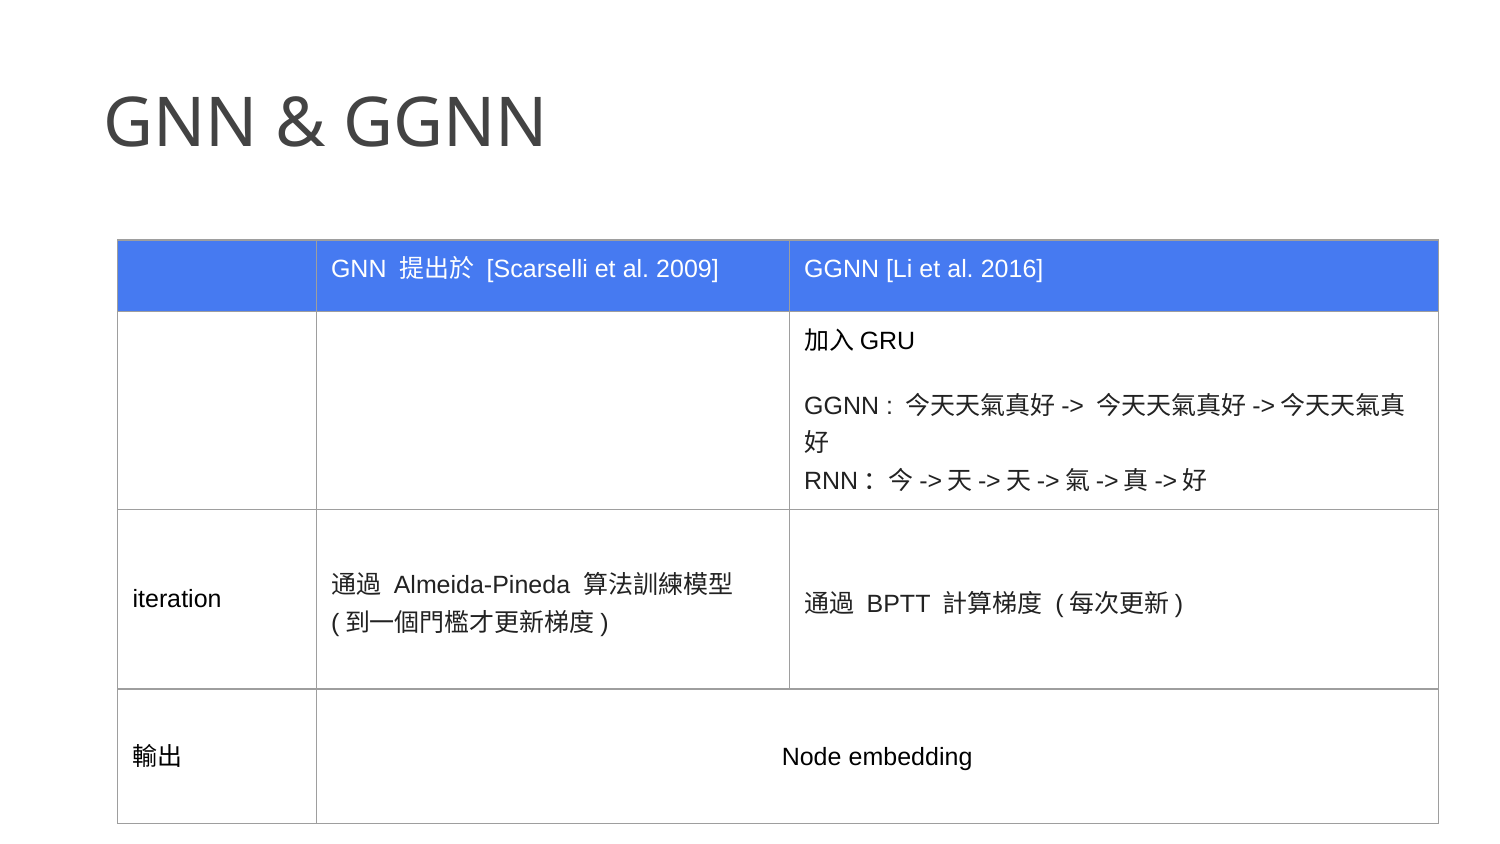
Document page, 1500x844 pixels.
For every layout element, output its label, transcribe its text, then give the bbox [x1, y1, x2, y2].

table_header [118, 241, 316, 311]
table_cell iteration [118, 510, 316, 688]
table_cell [317, 312, 789, 509]
table_header GGNN [Li et al. 2016] [790, 241, 1438, 311]
table_cell 通過 Almeida-Pineda 算法訓練模型 (到一個門檻才更新梯度) [317, 510, 789, 688]
table_header GNN 提出於 [Scarselli et al. 2009] [317, 241, 789, 311]
table_cell 加入GRU GGNN : 今天天氣真好-> 今天天氣真好->今天天氣真好 RNN：今->天->天->氣->真->好 [790, 312, 1438, 509]
list GNN & GGNN [103, 81, 1407, 168]
table_cell Node embedding [317, 690, 1438, 823]
table_cell 輸出 [118, 690, 316, 823]
table_cell [118, 312, 316, 509]
table_cell 通過 BPTT 計算梯度 (每次更新) [790, 510, 1438, 688]
